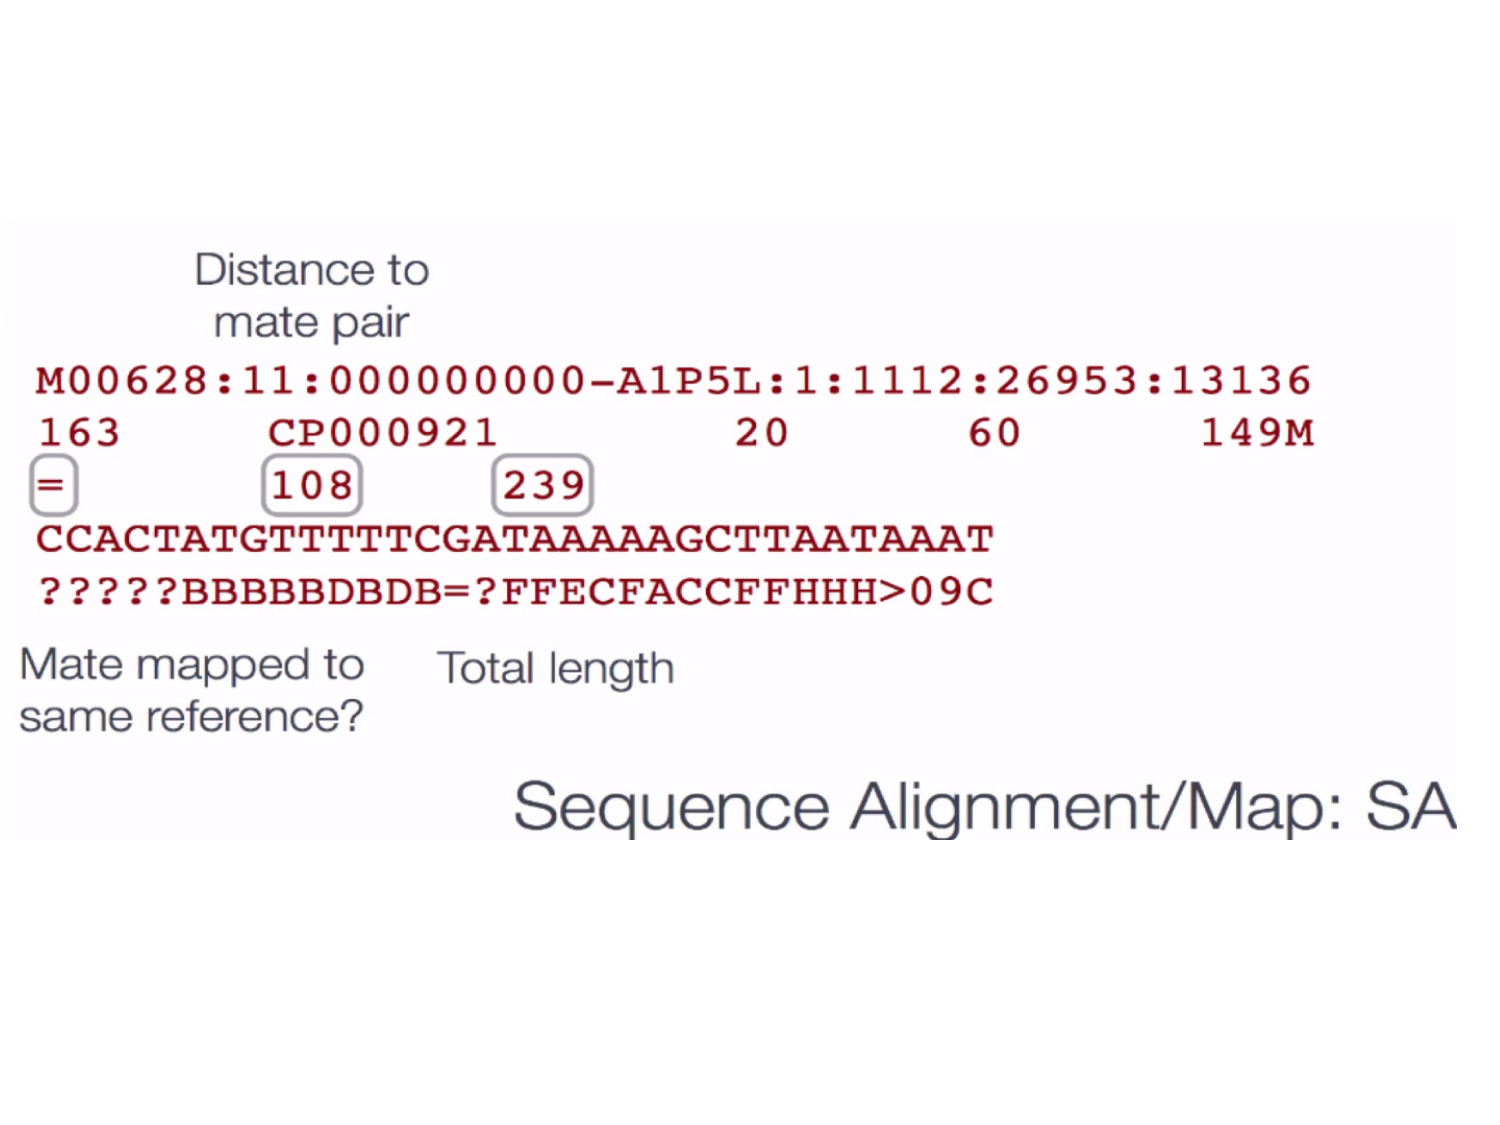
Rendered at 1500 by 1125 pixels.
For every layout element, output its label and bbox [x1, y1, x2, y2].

picture [4, 219, 1458, 840]
